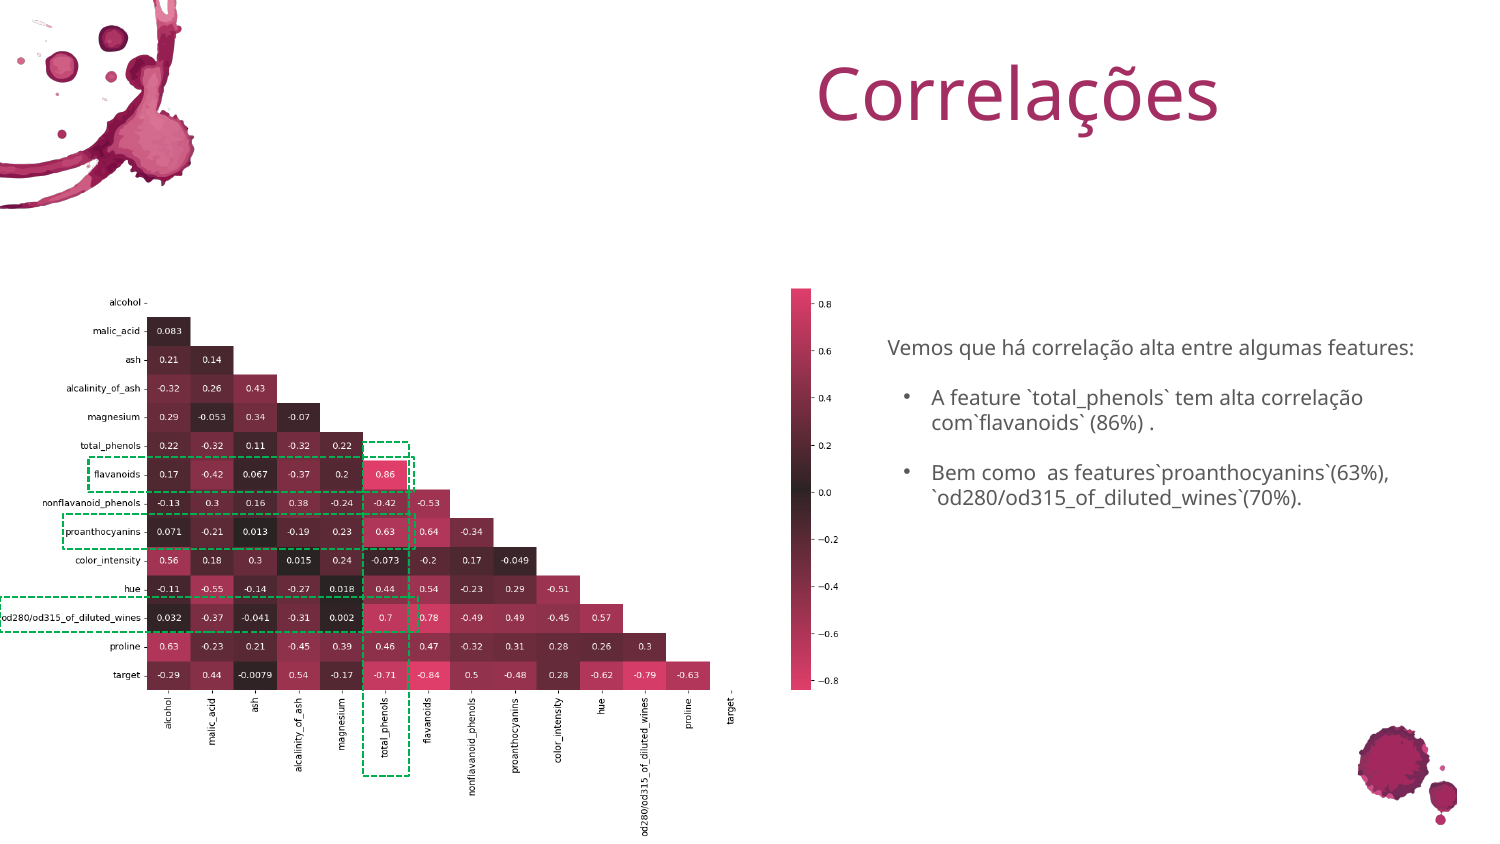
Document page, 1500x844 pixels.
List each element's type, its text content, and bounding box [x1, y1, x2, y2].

picture [0, 286, 838, 837]
picture [0, 0, 206, 209]
text_box Vemos que há correlação alta entre algumas features: A feature `total_phenols` tem alta correlação com`flavanoids` (86%) . Bem como as features`proanthocyanins`(63%), `od280/od315_of_diluted_wines`(70%). [872, 243, 1457, 601]
picture [1358, 726, 1457, 825]
title Correlações [653, 32, 1383, 171]
